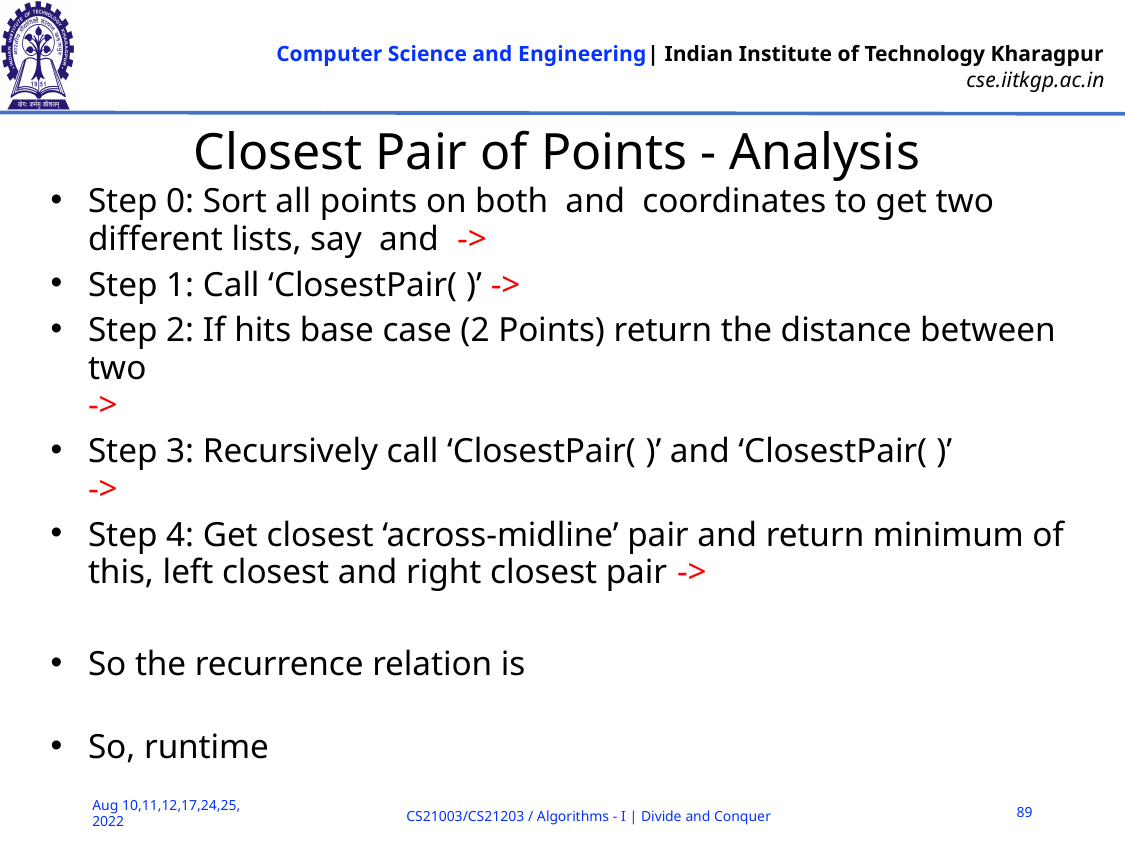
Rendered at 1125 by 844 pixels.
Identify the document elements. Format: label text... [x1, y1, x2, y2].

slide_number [77, 798, 274, 844]
text_box CS21003/CS21203 / Algorithms - I | Divide and Conquer [274, 798, 966, 833]
title Closest Pair of Points - Analysis [35, 78, 1078, 221]
picture [1, 1, 74, 110]
slide_number 89 [992, 790, 1048, 836]
